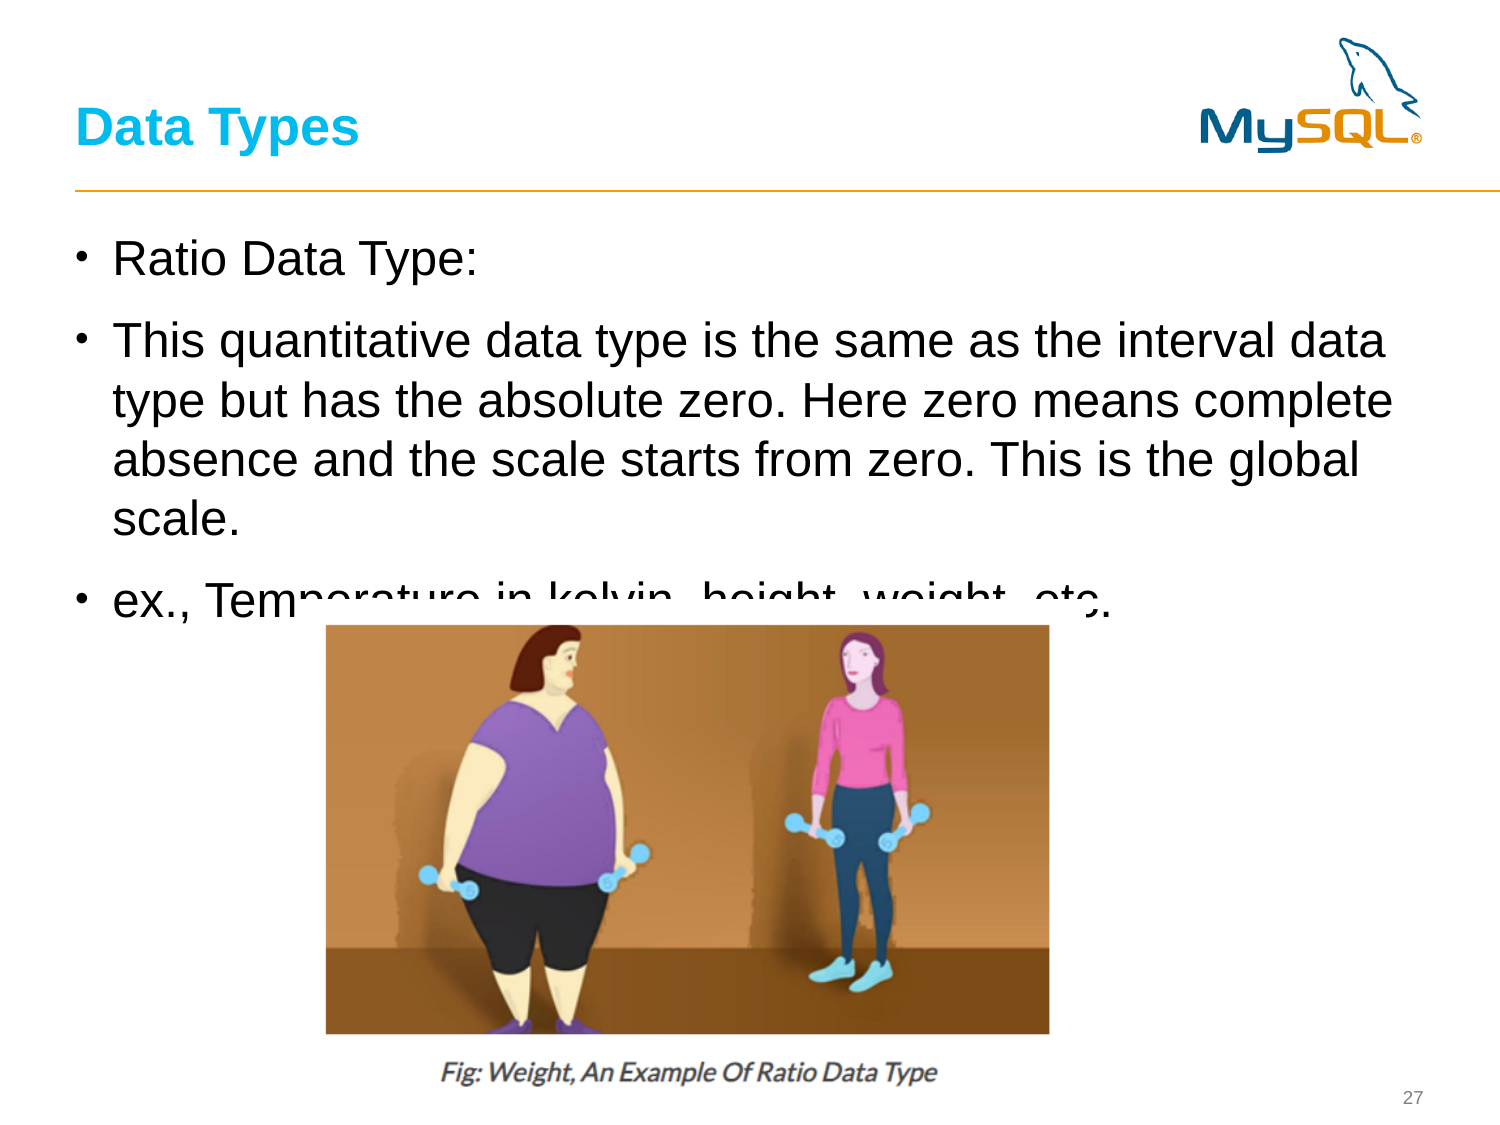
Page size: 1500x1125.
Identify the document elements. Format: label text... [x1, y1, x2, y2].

title Data Types [75, 27, 1422, 157]
list Ratio Data Type: This quantitative data type is the same as the interval data type but has the absolute zero. Here zero means complete absence and the scale starts from zero. This is the global scale. ex., Temperature in kelvin, height, weight, etc. [75, 226, 1425, 629]
picture [299, 599, 1087, 1088]
